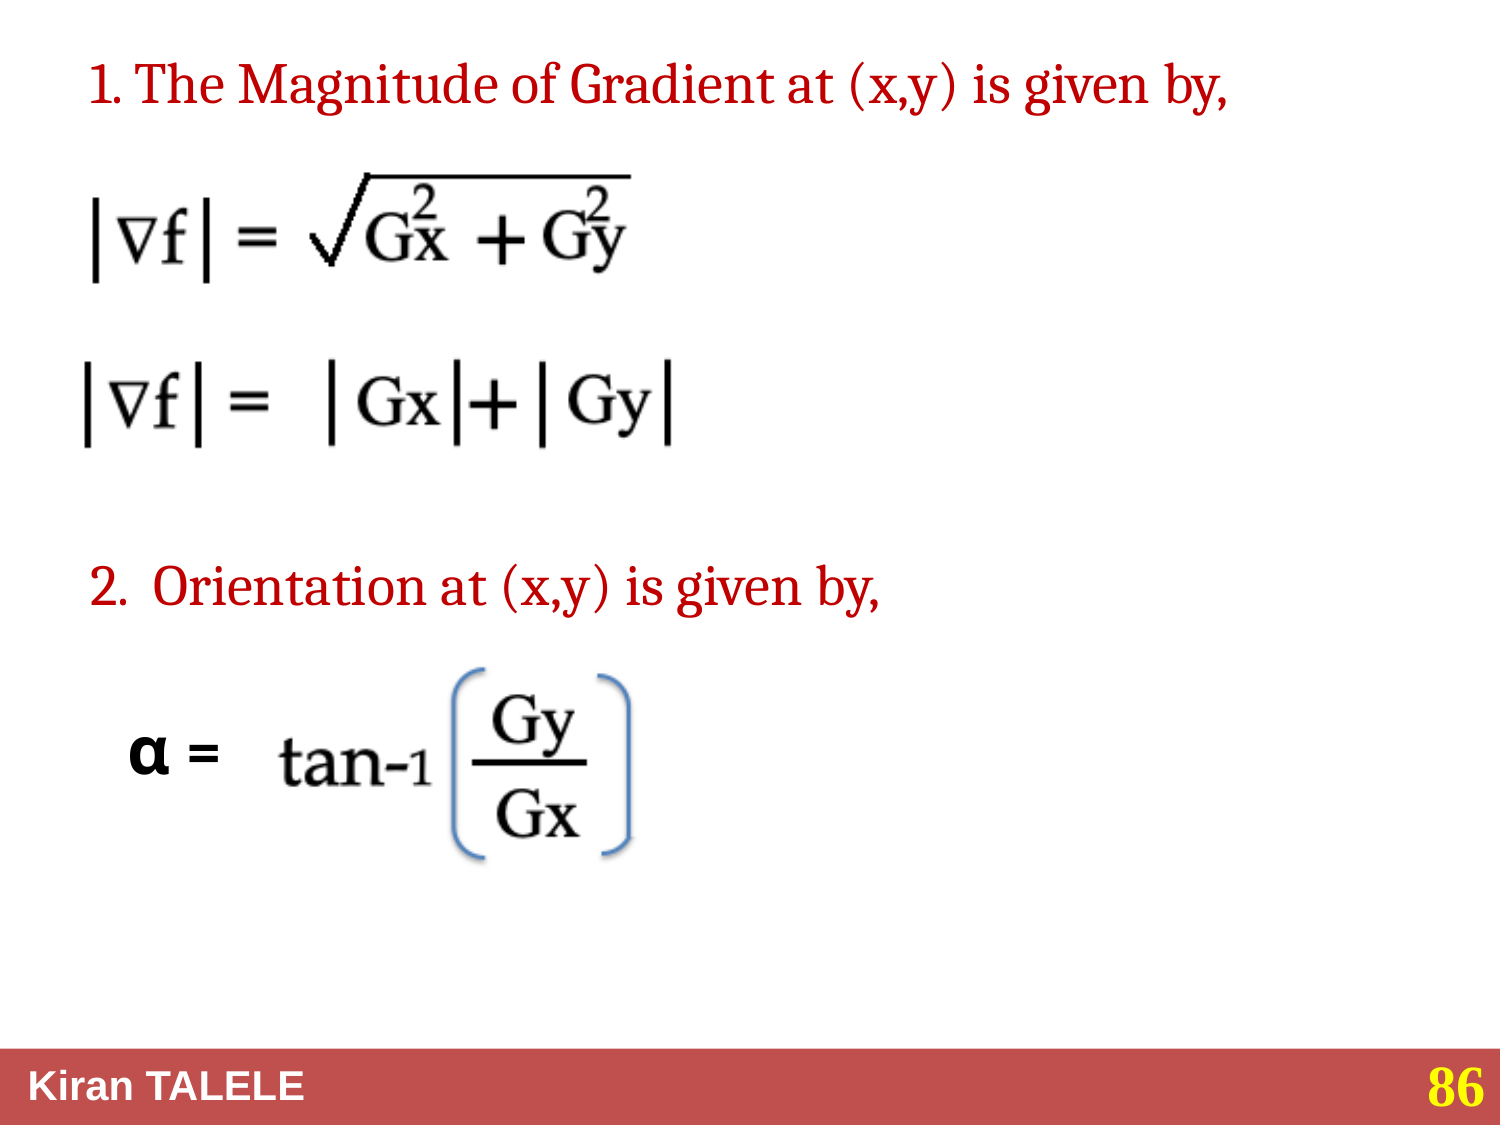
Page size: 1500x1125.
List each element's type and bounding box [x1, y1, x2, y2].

picture [87, 148, 644, 312]
picture [56, 337, 688, 461]
text_box [0, 1040, 1500, 1125]
text_box [62, 37, 1413, 124]
text_box [74, 539, 975, 625]
text_box [112, 649, 671, 876]
